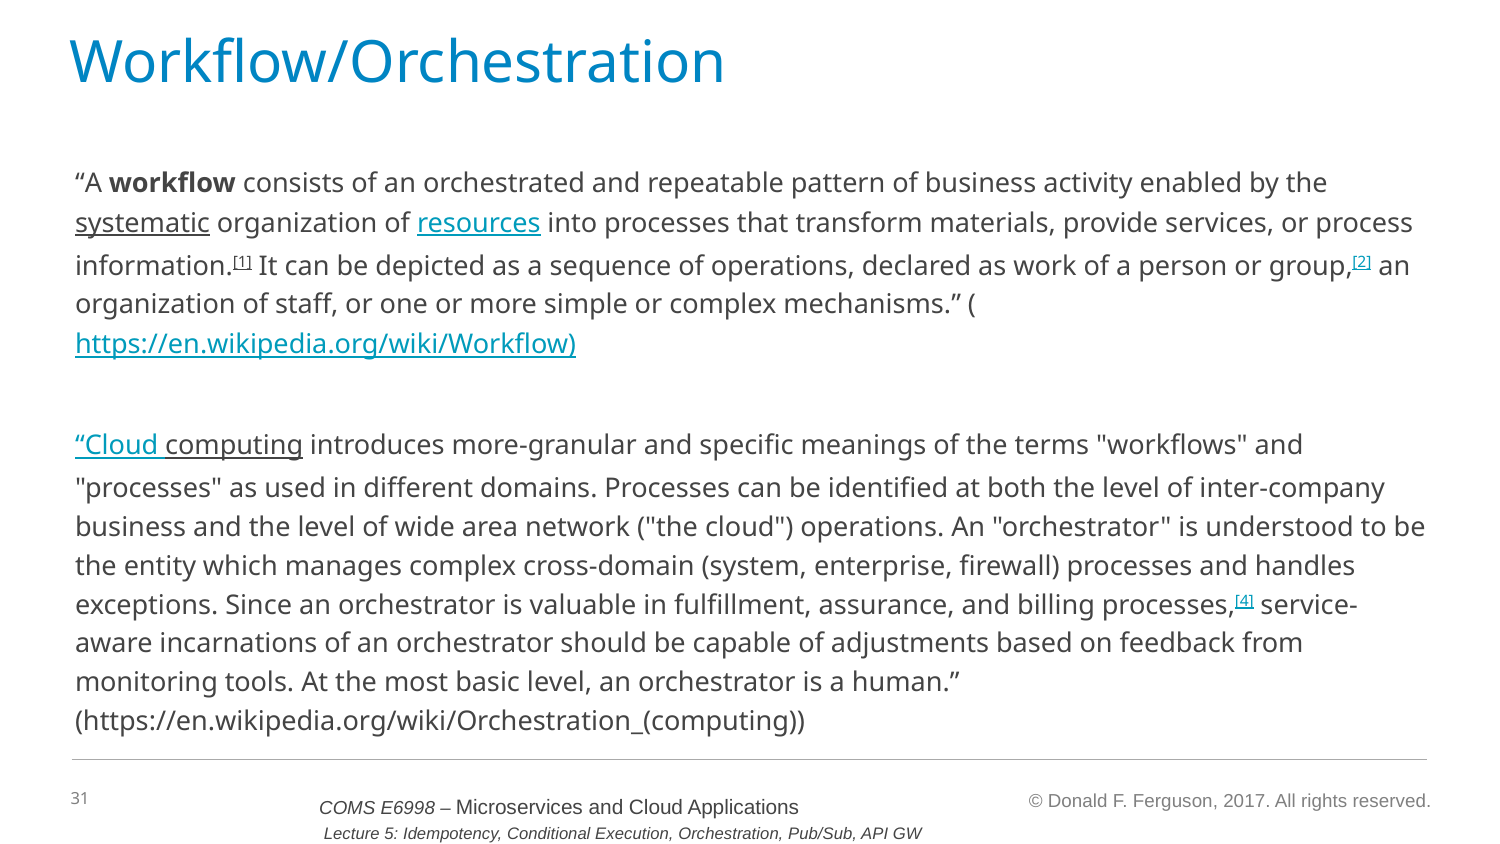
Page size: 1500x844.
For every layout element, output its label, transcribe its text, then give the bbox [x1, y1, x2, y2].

title Workflow/Orchestration [69, 31, 1429, 96]
list “A workflow consists of an orchestrated and repeatable pattern of business activity enabled by the systematic organization of resources into processes that transform materials, provide services, or process information.[1] It can be depicted as a sequence of operations, declared as work of a person or group,[2] an organization of staff, or one or more simple or complex mechanisms.” (https://en.wikipedia.org/wiki/Workflow) “Cloud computing introduces more-granular and specific meanings of the terms "workflows" and "processes" as used in different domains. Processes can be identified at both the level of inter-company business and the level of wide area network ("the cloud") operations. An "orchestrator" is understood to be the entity which manages complex cross-domain (system, enterprise, firewall) processes and handles exceptions. Since an orchestrator is valuable in fulfillment, assurance, and billing processes,[4] service-aware incarnations of an orchestrator should be capable of adjustments based on feedback from monitoring tools. At the most basic level, an orchestrator is a human.” (https://en.wikipedia.org/wiki/Orchestration_(computing)) [74, 158, 1432, 741]
